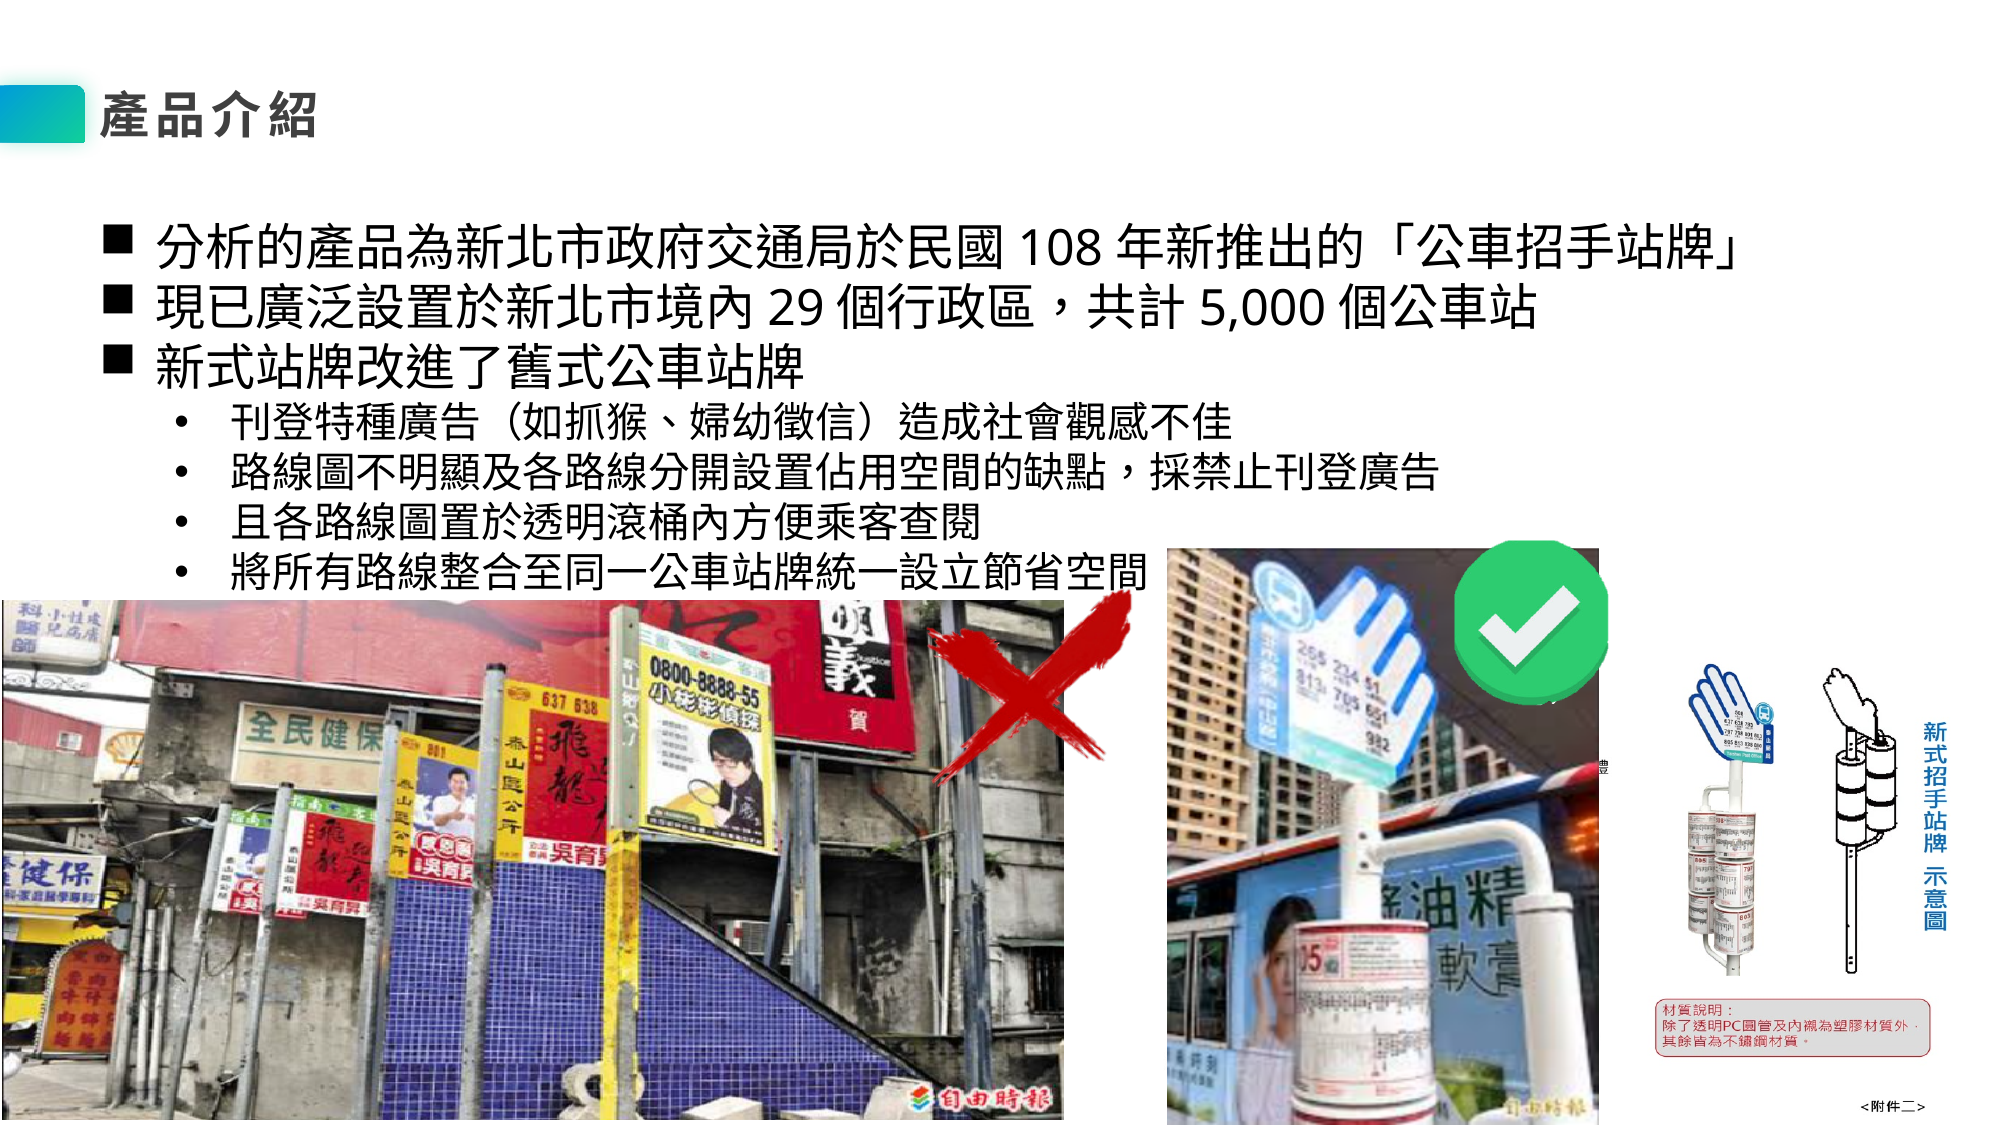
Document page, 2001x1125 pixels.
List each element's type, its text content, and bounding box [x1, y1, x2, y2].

picture [2, 521, 2000, 1125]
list 產品介紹 [84, 75, 343, 152]
text_box 分析的產品為新北市政府交通局於民國108年新推出的「公車招手站牌」 現已廣泛設置於新北市境內29個行政區，共計5,000個公車站 新式站牌改進了舊式公車站牌 刊登特種廣告（如抓猴、婦幼徵信）造成社會觀感不佳 路線圖不明顯及各路線分開設置佔用空間的缺點，採禁止刊登廣告 且各路線圖置於透明滾桶內方便乘客查閱 將所有路線整合至同一公車站牌統一設立節省空間 [84, 208, 1893, 604]
